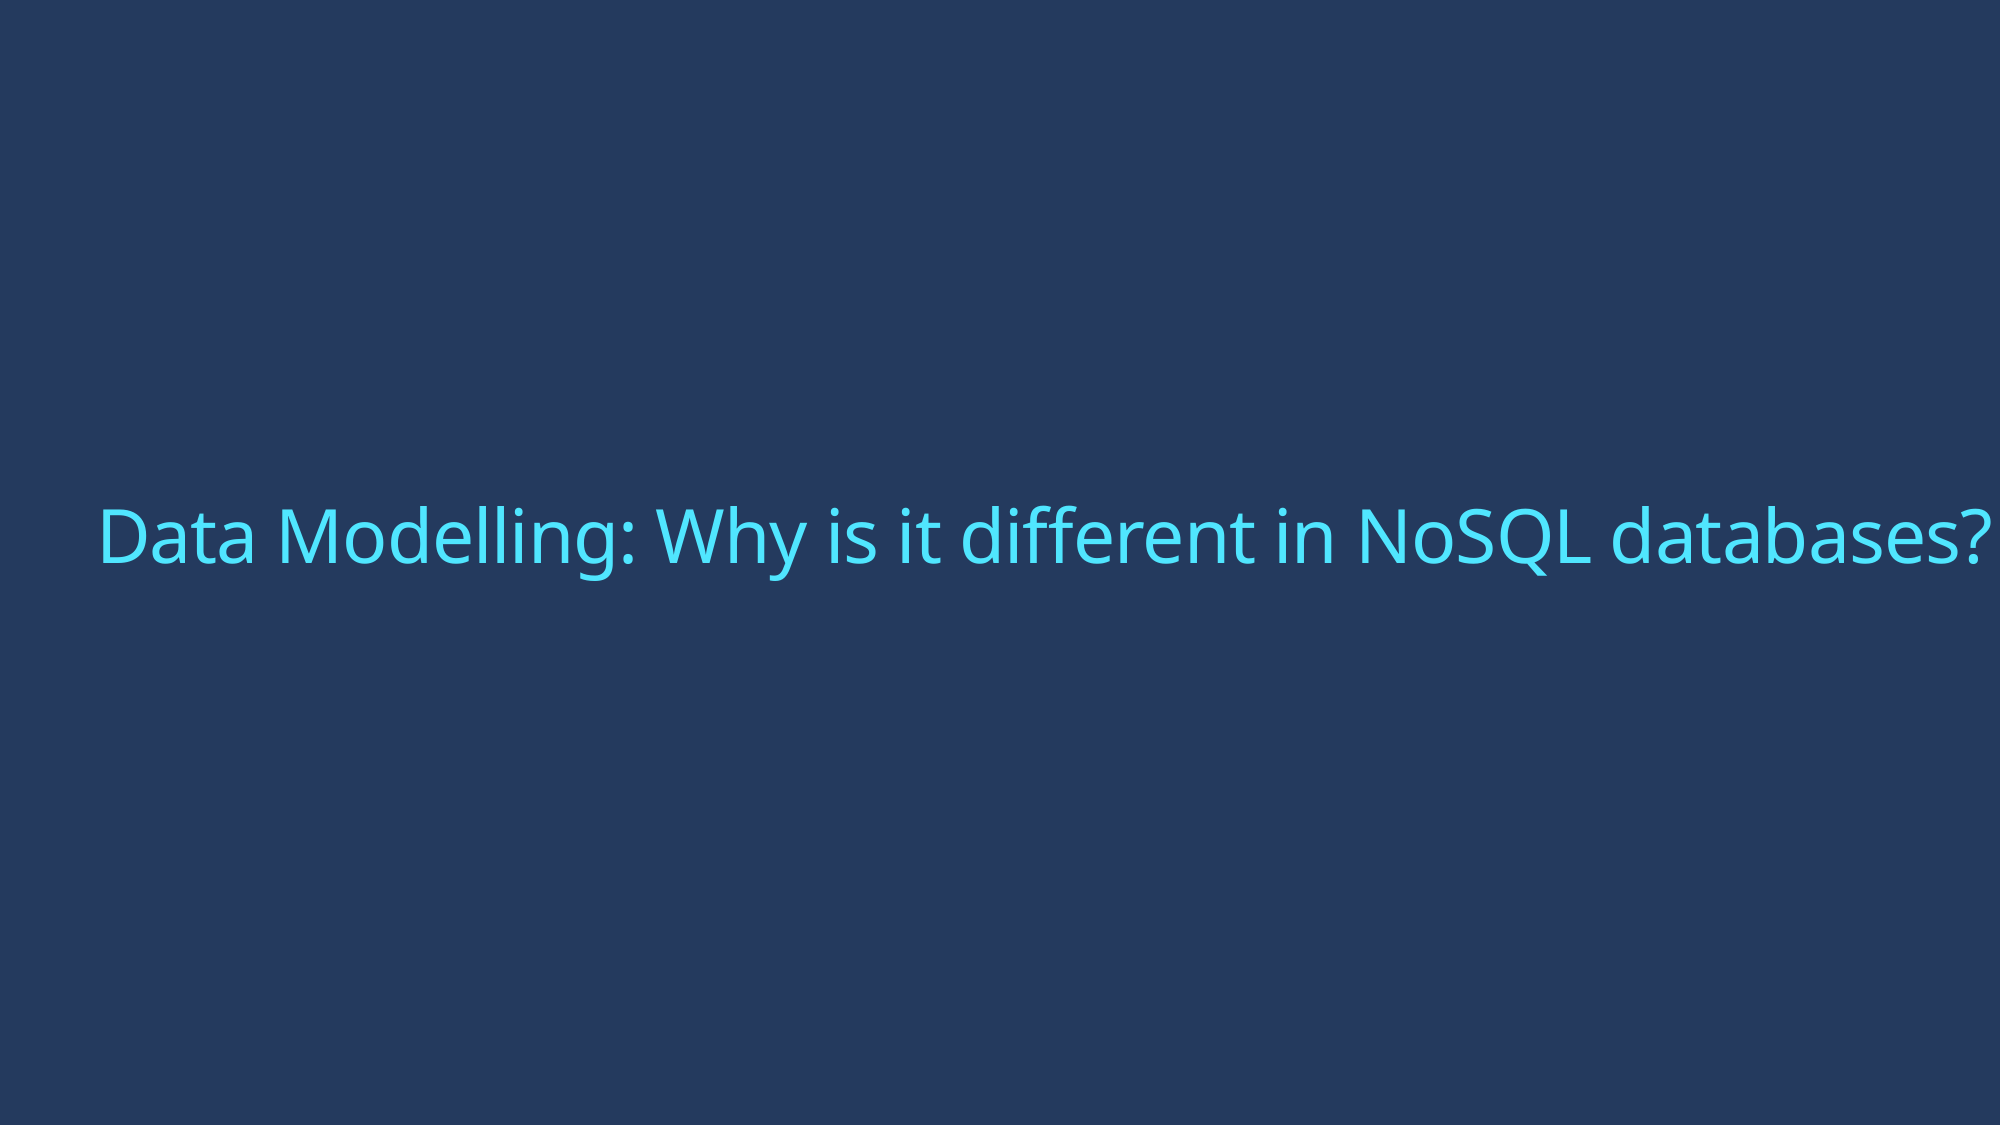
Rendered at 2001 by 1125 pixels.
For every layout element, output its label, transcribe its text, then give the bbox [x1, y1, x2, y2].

title Data Modelling: Why is it different in NoSQL databases? [96, 416, 2000, 580]
